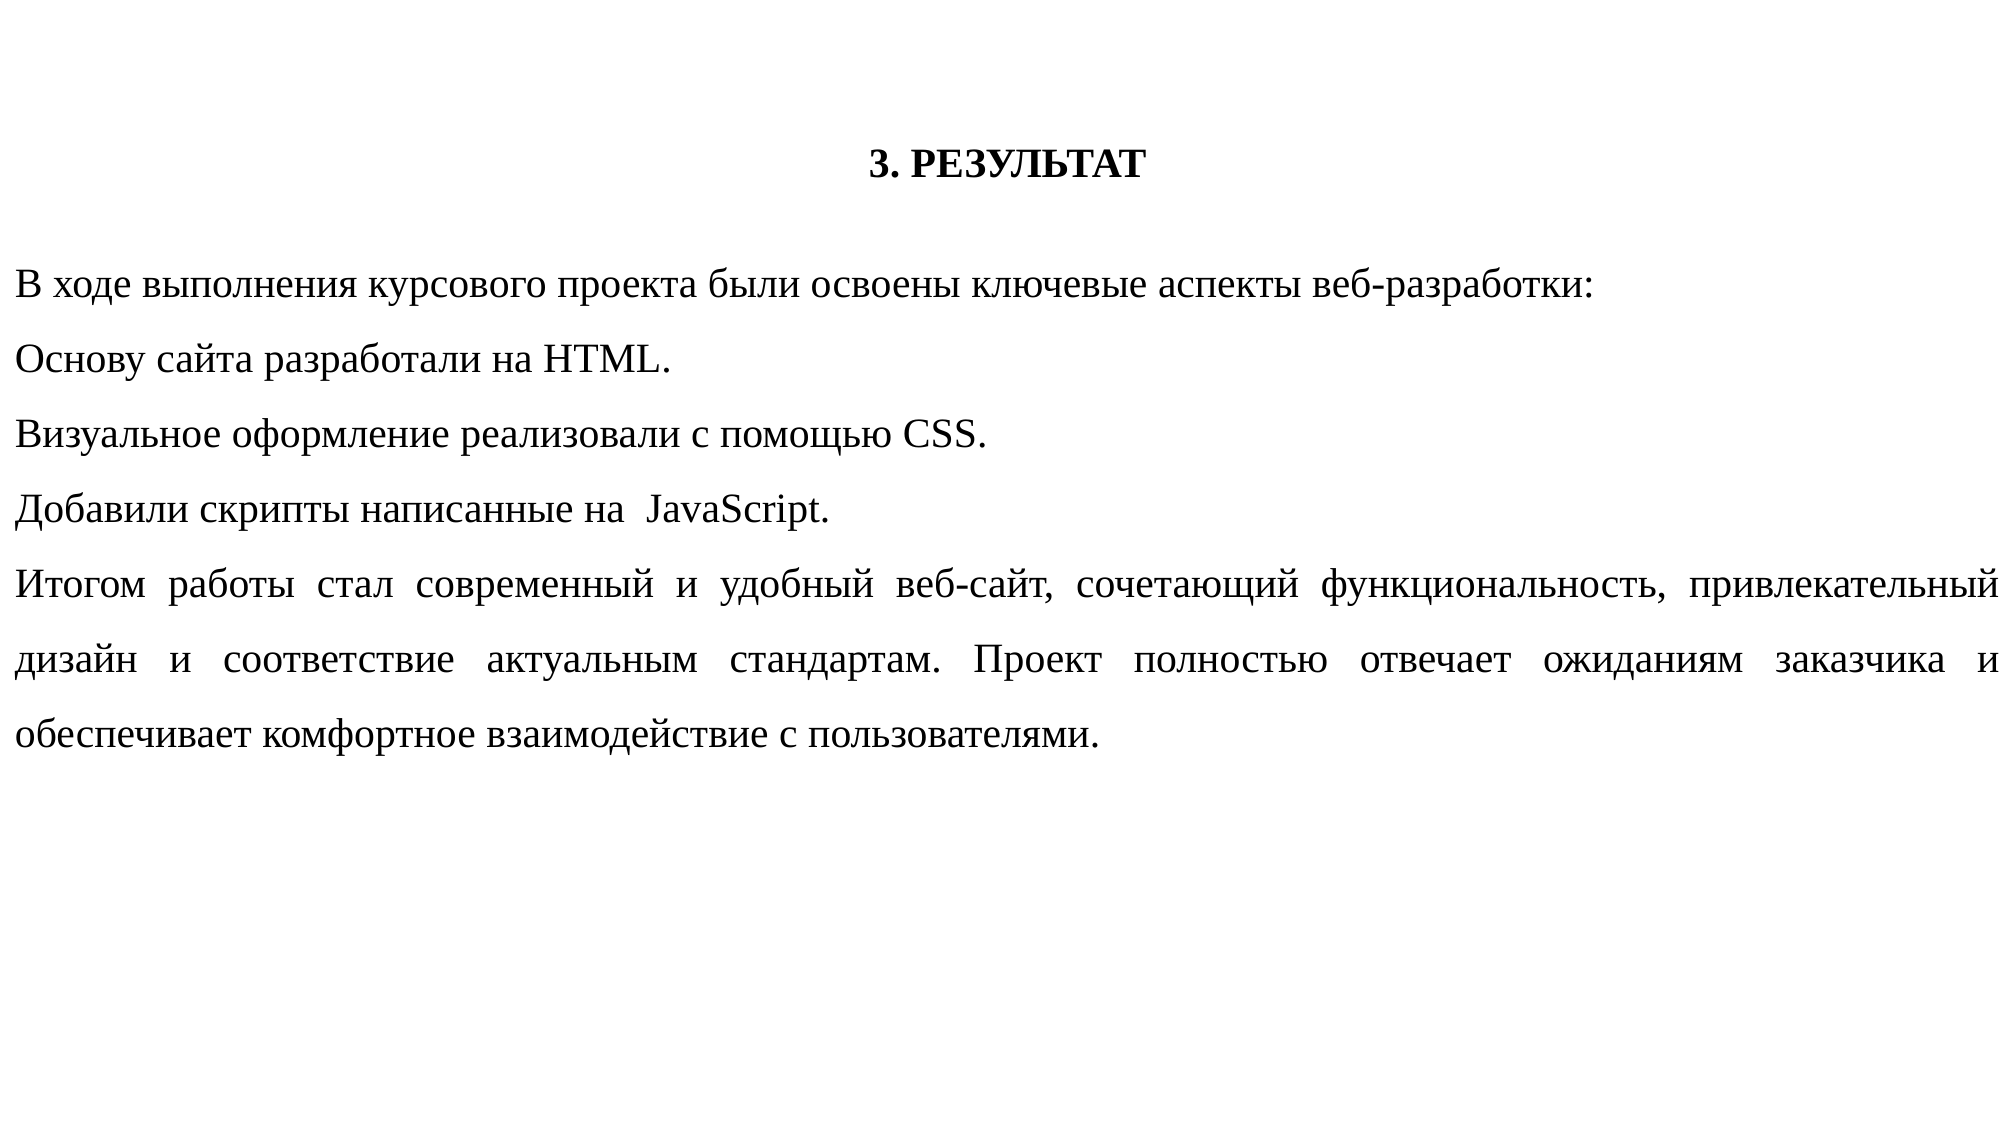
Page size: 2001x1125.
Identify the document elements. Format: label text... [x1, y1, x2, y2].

text_box 3. РЕЗУЛЬТАТ В ходе выполнения курсового проекта были освоены ключевые аспекты веб-разработки: Основу сайта разработали на HTML. Визуальное оформление реализовали с помощью CSS. Добавили скрипты написанные на JavaScript. Итогом работы стал современный и удобный веб-сайт, сочетающий функциональность, привлекательный дизайн и соответствие актуальным стандартам. Проект полностью отвечает ожиданиям заказчика и обеспечивает комфортное взаимодействие с пользователями. [0, 128, 2000, 764]
